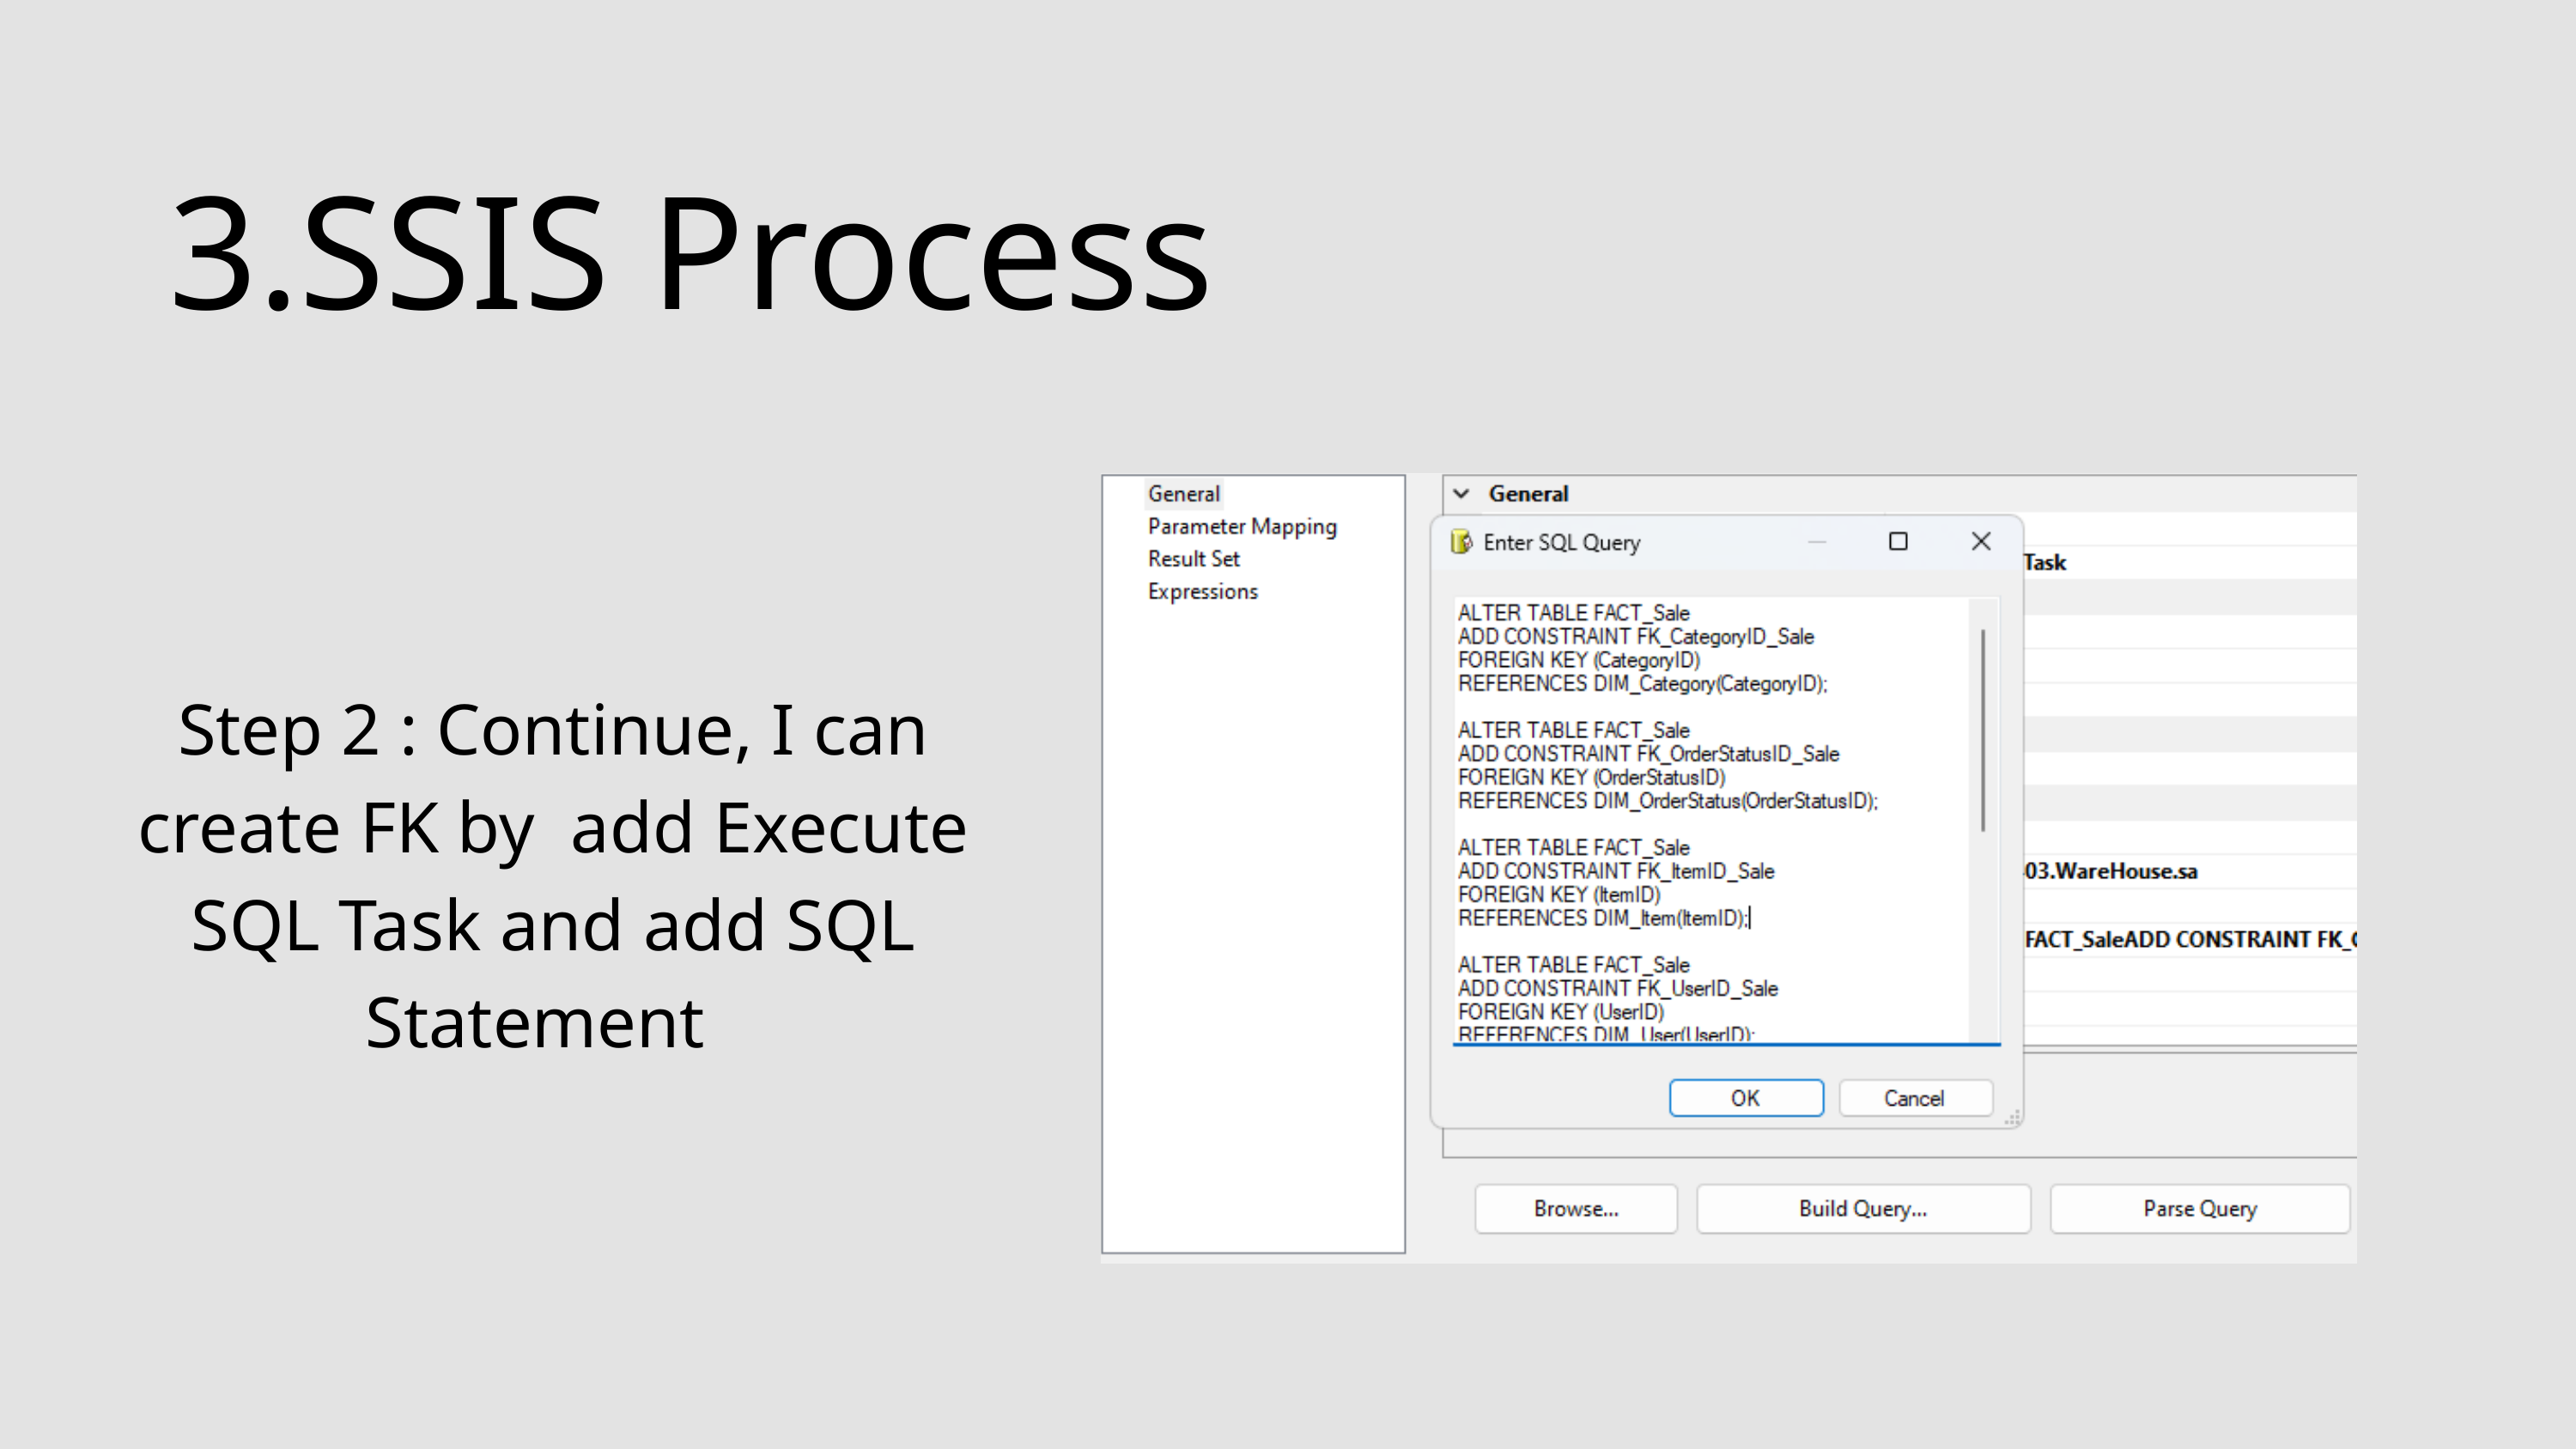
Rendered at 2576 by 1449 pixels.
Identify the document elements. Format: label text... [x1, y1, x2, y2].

text_box [1100, 473, 2357, 1264]
text_box Step 2 : Continue, I can create FK by add Execute SQL Task and add SQL Statement [100, 671, 1007, 1063]
text_box 3.SSIS Process [100, 122, 1283, 342]
